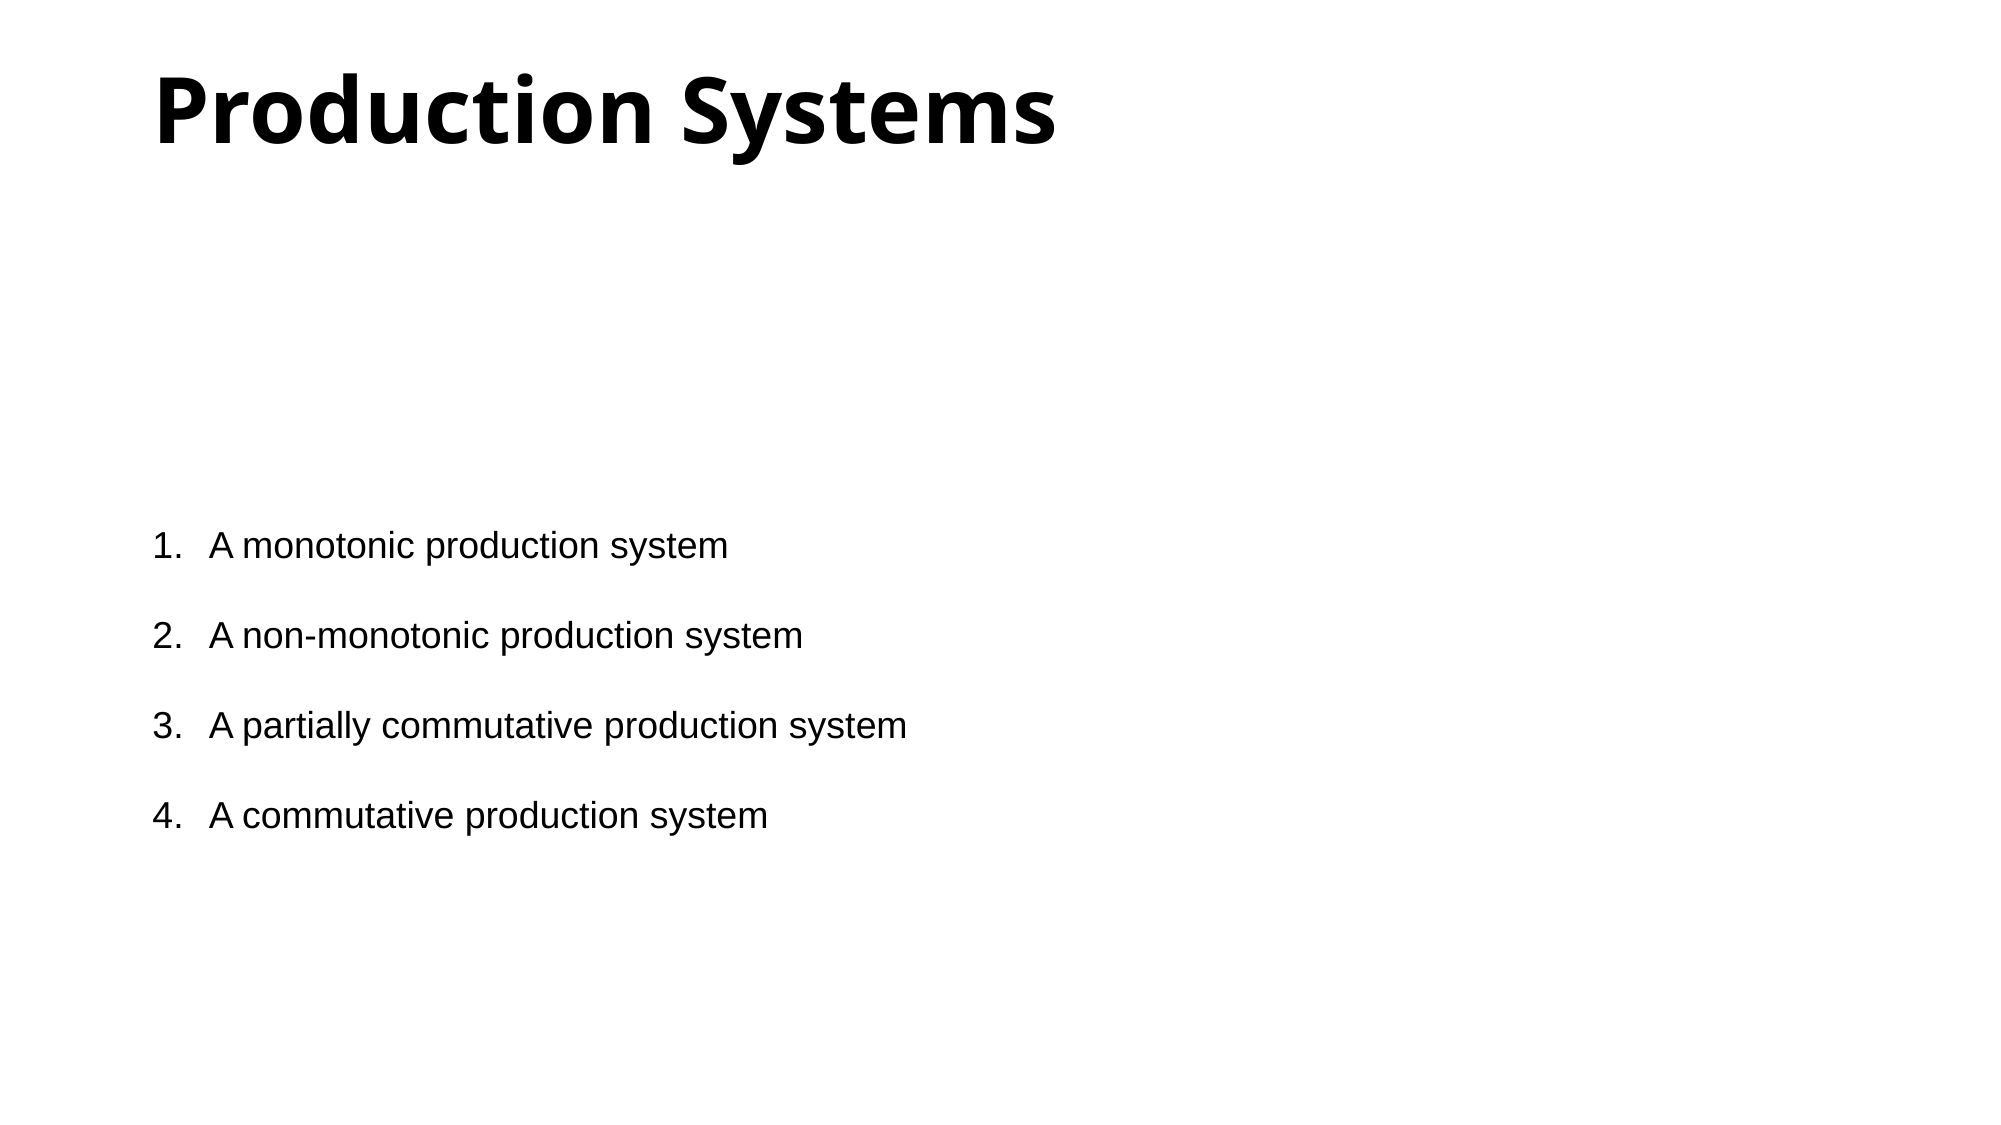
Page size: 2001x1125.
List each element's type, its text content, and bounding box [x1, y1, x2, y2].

list A monotonic production system A non-monotonic production system A partially commutative production system A commutative production system [137, 329, 942, 983]
title Production Systems [137, 59, 1863, 278]
